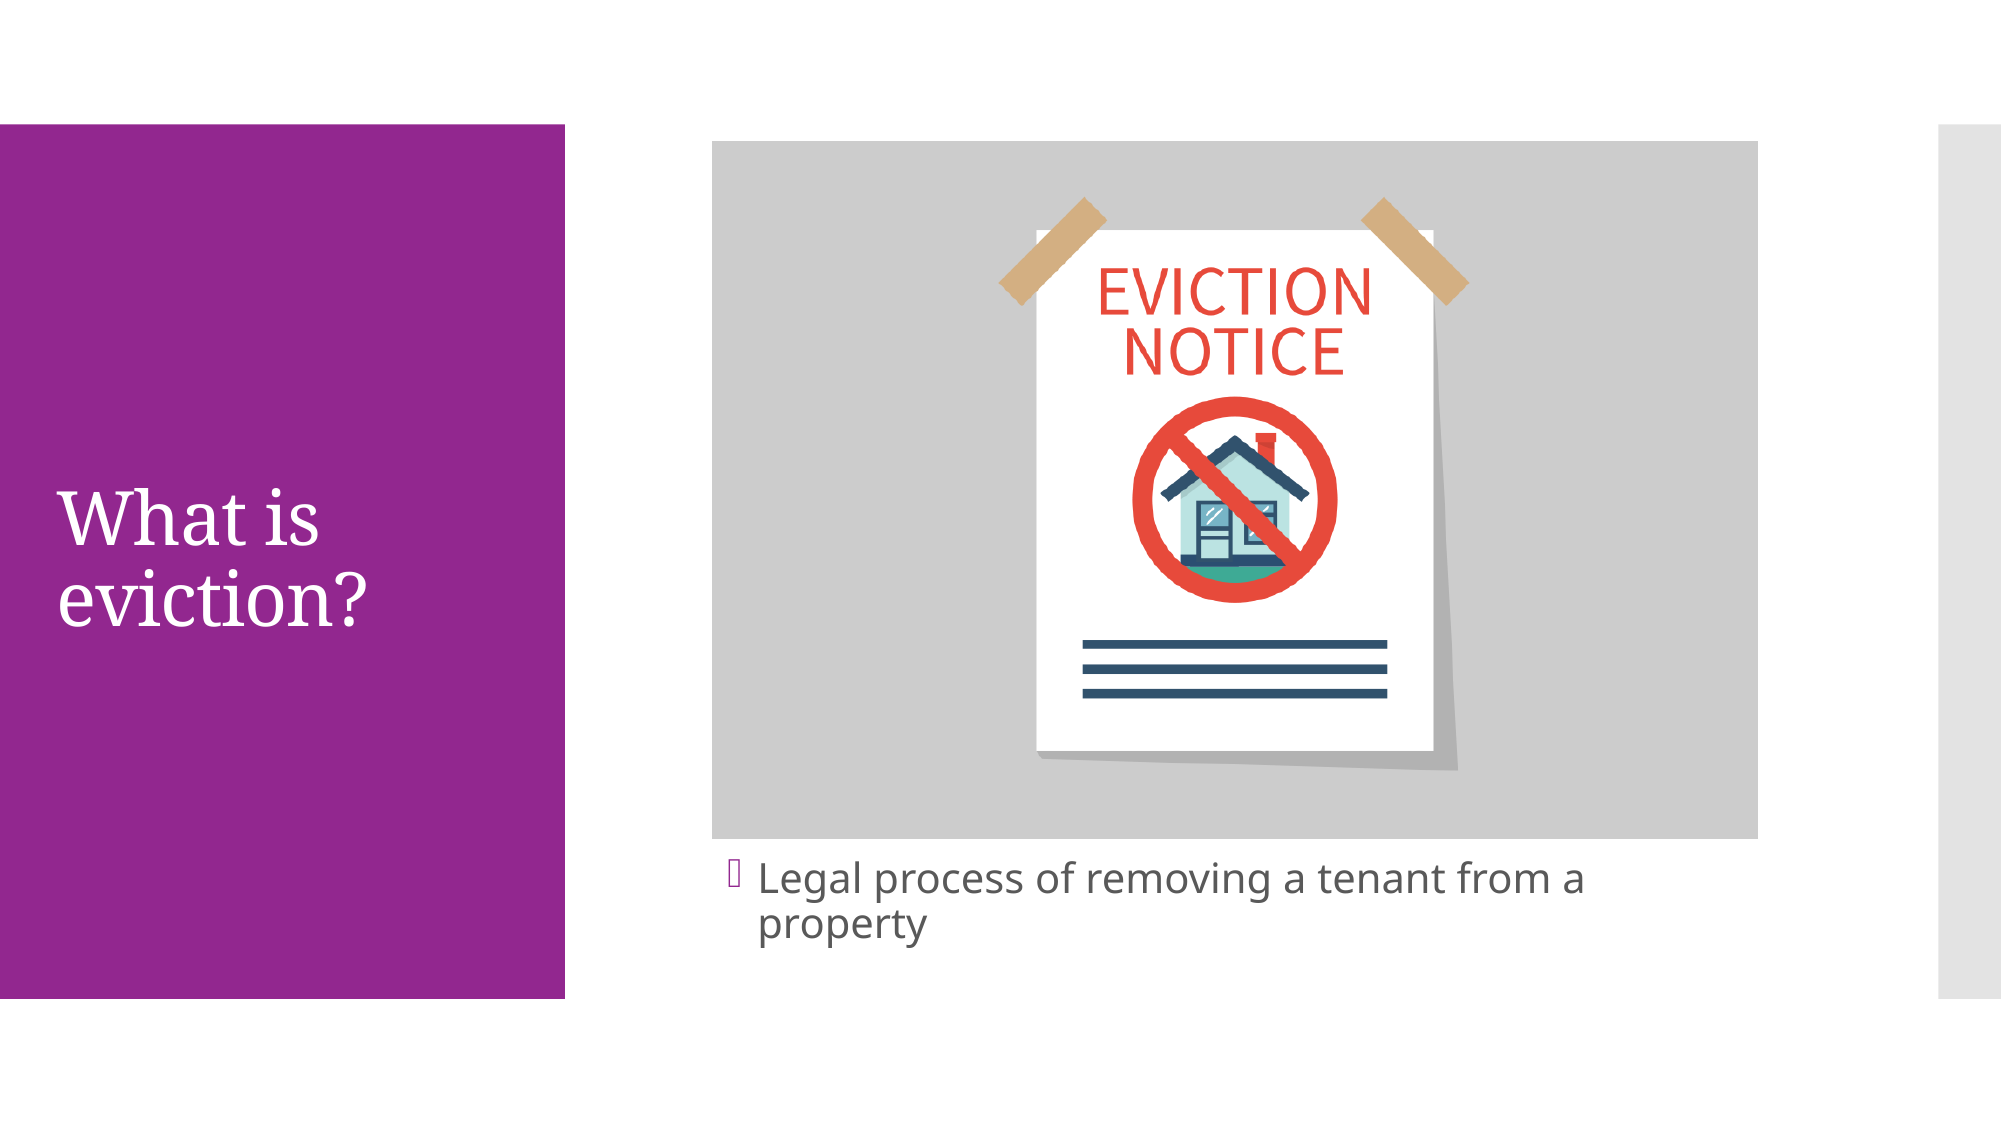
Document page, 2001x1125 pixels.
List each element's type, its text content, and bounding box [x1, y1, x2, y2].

list Legal process of removing a tenant from a property [712, 840, 1758, 1034]
title What is eviction? [41, 184, 525, 940]
picture [711, 141, 1758, 840]
